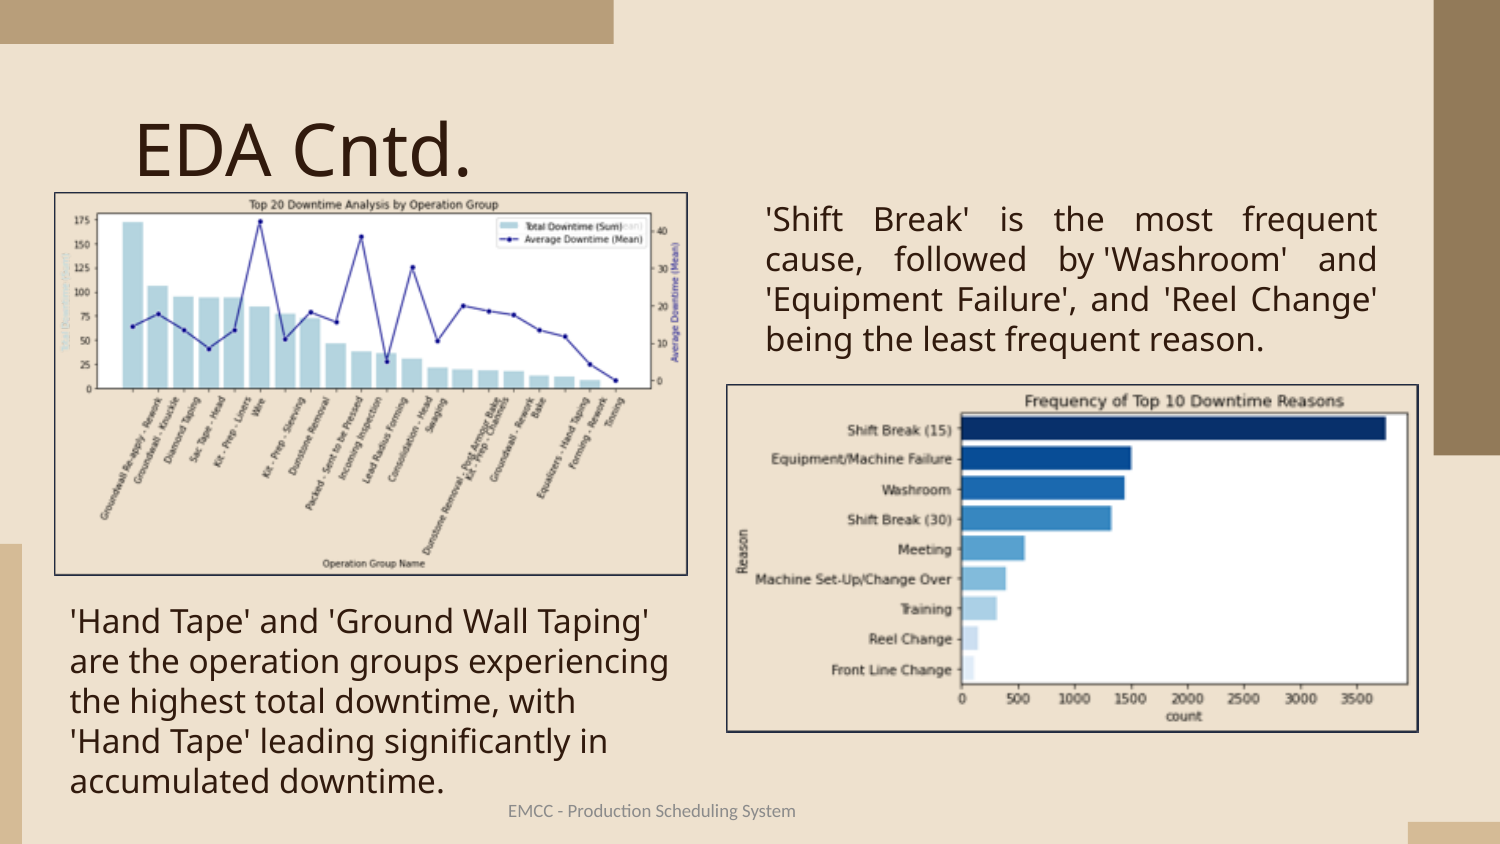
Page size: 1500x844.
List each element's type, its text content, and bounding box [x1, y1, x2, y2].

text_box EMCC - Production Scheduling System [496, 787, 1004, 833]
title EDA Cntd. [118, 88, 1383, 183]
text_box 'Shift Break' is the most frequent cause, followed by 'Washroom' and 'Equipment Failure', and 'Reel Change' being the least frequent reason. [754, 192, 1391, 364]
picture [53, 192, 689, 577]
picture [726, 383, 1420, 733]
text_box 'Hand Tape' and 'Ground Wall Taping' are the operation groups experiencing the highest total downtime, with 'Hand Tape' leading significantly in accumulated downtime. [54, 593, 689, 808]
